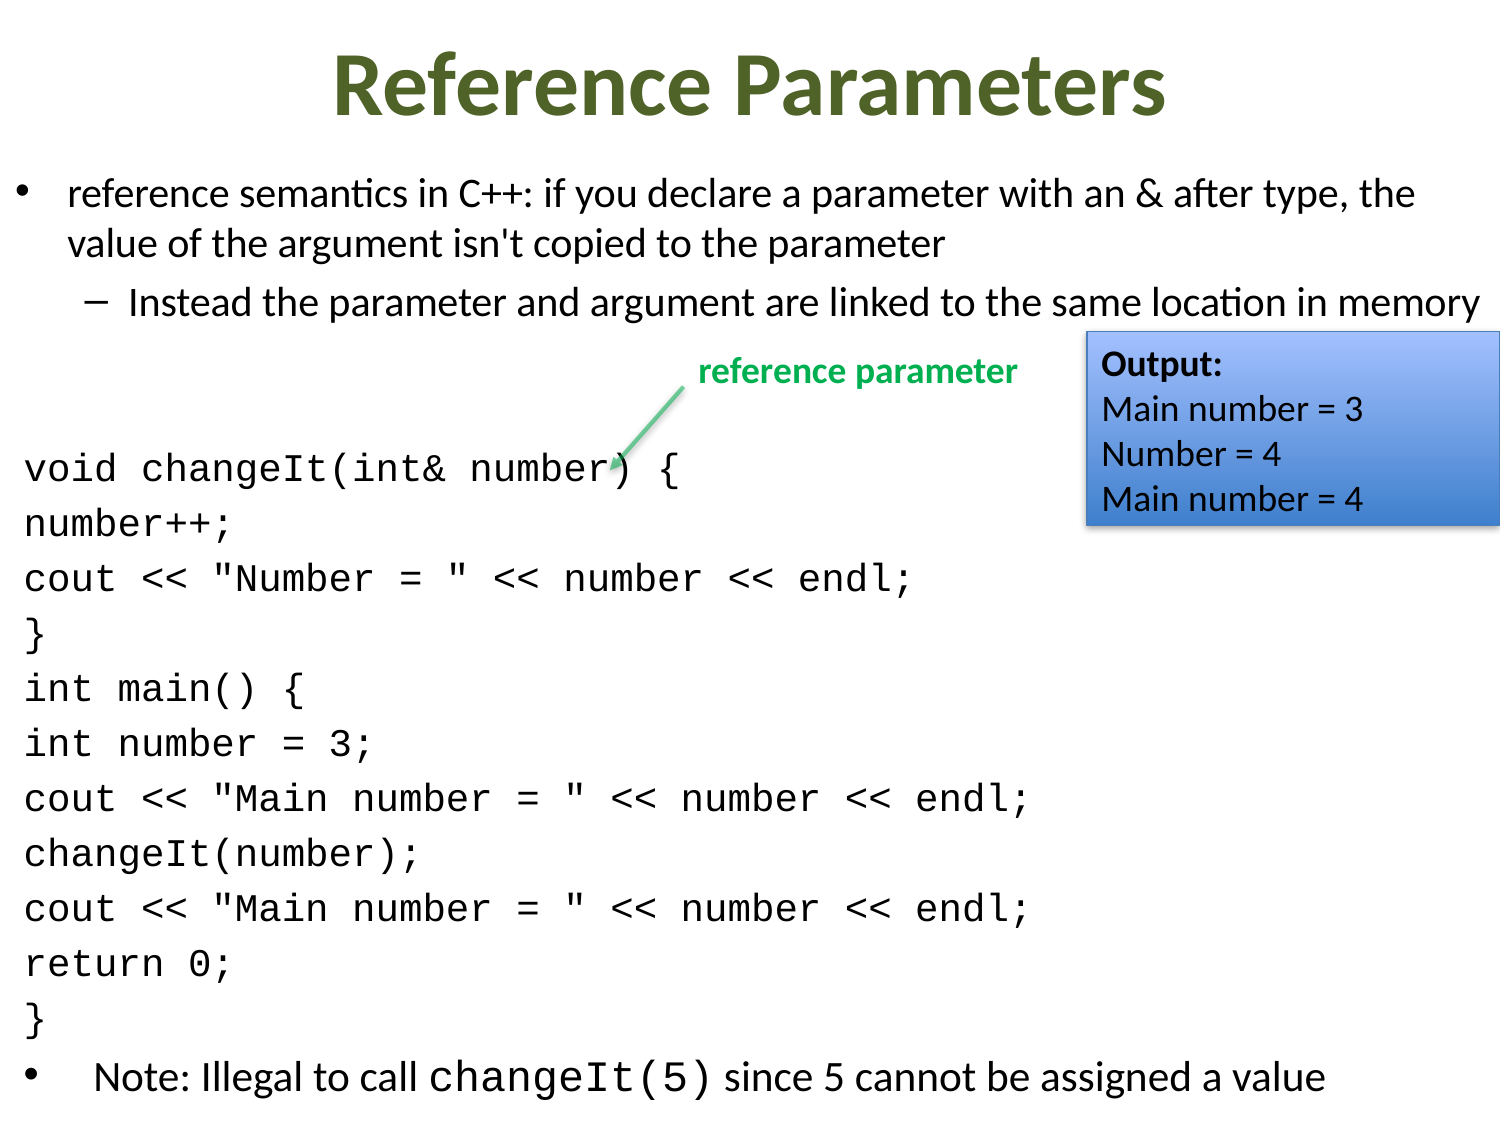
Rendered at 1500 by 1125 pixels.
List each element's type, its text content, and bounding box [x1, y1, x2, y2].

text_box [609, 386, 684, 471]
text_box reference parameter [683, 338, 1195, 399]
title Reference Parameters [75, 0, 1425, 157]
text_box Output: Main number = 3 Number = 4 Main number = 4 [1086, 331, 1500, 526]
list reference semantics in C++: if you declare a parameter with an & after type, the value of the argument isn't copied to the parameter Instead the parameter and argument are linked to the same location in memory void changeIt(int& number) { number++; cout << "Number = " << number << endl; } int main() { int number = 3; cout << "Main number = " << number << endl; changeIt(number); cout << "Main number = " << number << endl; return 0; } Note: Illegal to call changeIt(5) since 5 cannot be assigned a value [0, 157, 1500, 1125]
